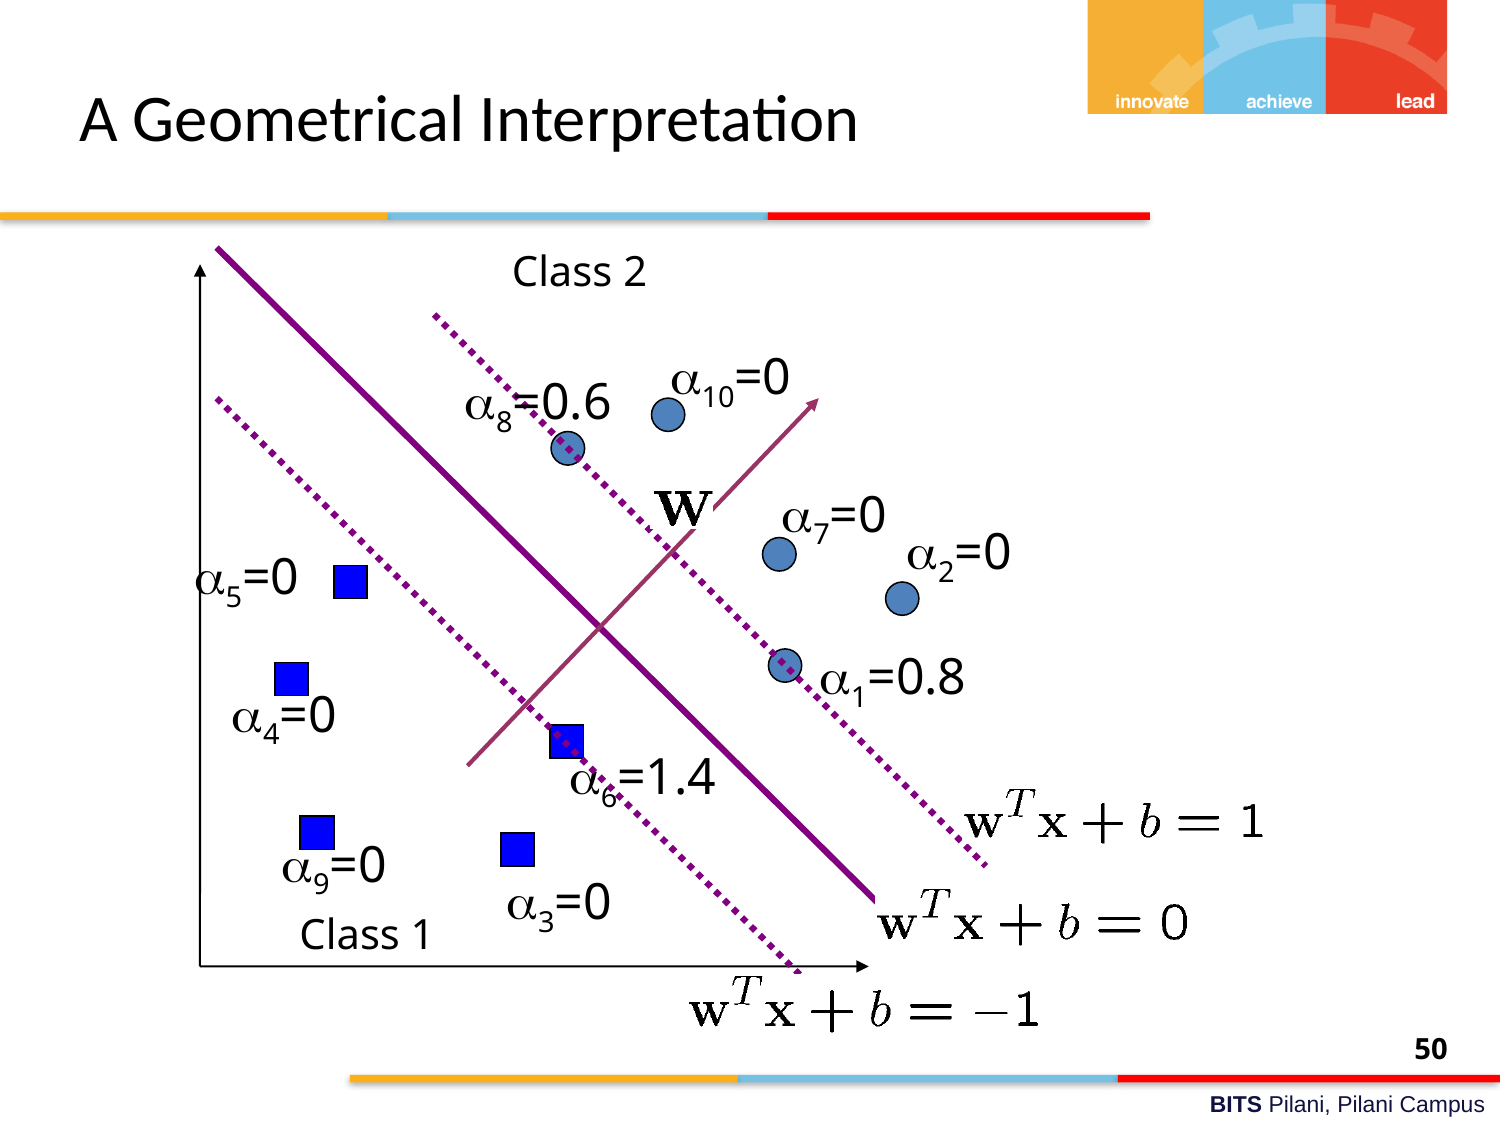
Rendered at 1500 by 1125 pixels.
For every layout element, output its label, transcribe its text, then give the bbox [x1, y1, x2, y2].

text_box [274, 662, 309, 674]
text_box a4=0 [216, 674, 352, 758]
text_box [500, 832, 535, 862]
text_box a6=1.4 [554, 737, 732, 821]
text_box [807, 398, 819, 412]
picture [649, 487, 713, 529]
text_box a2=0 [891, 512, 1027, 596]
text_box a3=0 [491, 862, 627, 946]
text_box [762, 543, 796, 572]
slide_number 50 [1399, 1023, 1500, 1072]
text_box a8=0.6 [450, 362, 638, 446]
text_box [768, 648, 802, 683]
picture [687, 974, 1038, 1034]
text_box a10=0 [655, 337, 807, 421]
picture [1087, 0, 1448, 114]
text_box [333, 565, 368, 599]
picture [874, 887, 1188, 946]
text_box [551, 446, 585, 466]
text_box [300, 816, 334, 824]
text_box [651, 404, 684, 432]
text_box Class 2 [497, 237, 663, 303]
title A Geometrical Interpretation [64, 45, 1069, 185]
text_box [885, 586, 919, 616]
text_box a5=0 [179, 537, 315, 621]
text_box a1=0.8 [804, 637, 982, 721]
text_box [549, 724, 584, 759]
picture [962, 787, 1263, 845]
text_box [792, 960, 869, 973]
text_box [193, 264, 207, 537]
text_box Class 1 [284, 900, 450, 965]
text_box a9=0 [266, 824, 402, 908]
text_box a7=0 [767, 474, 902, 558]
